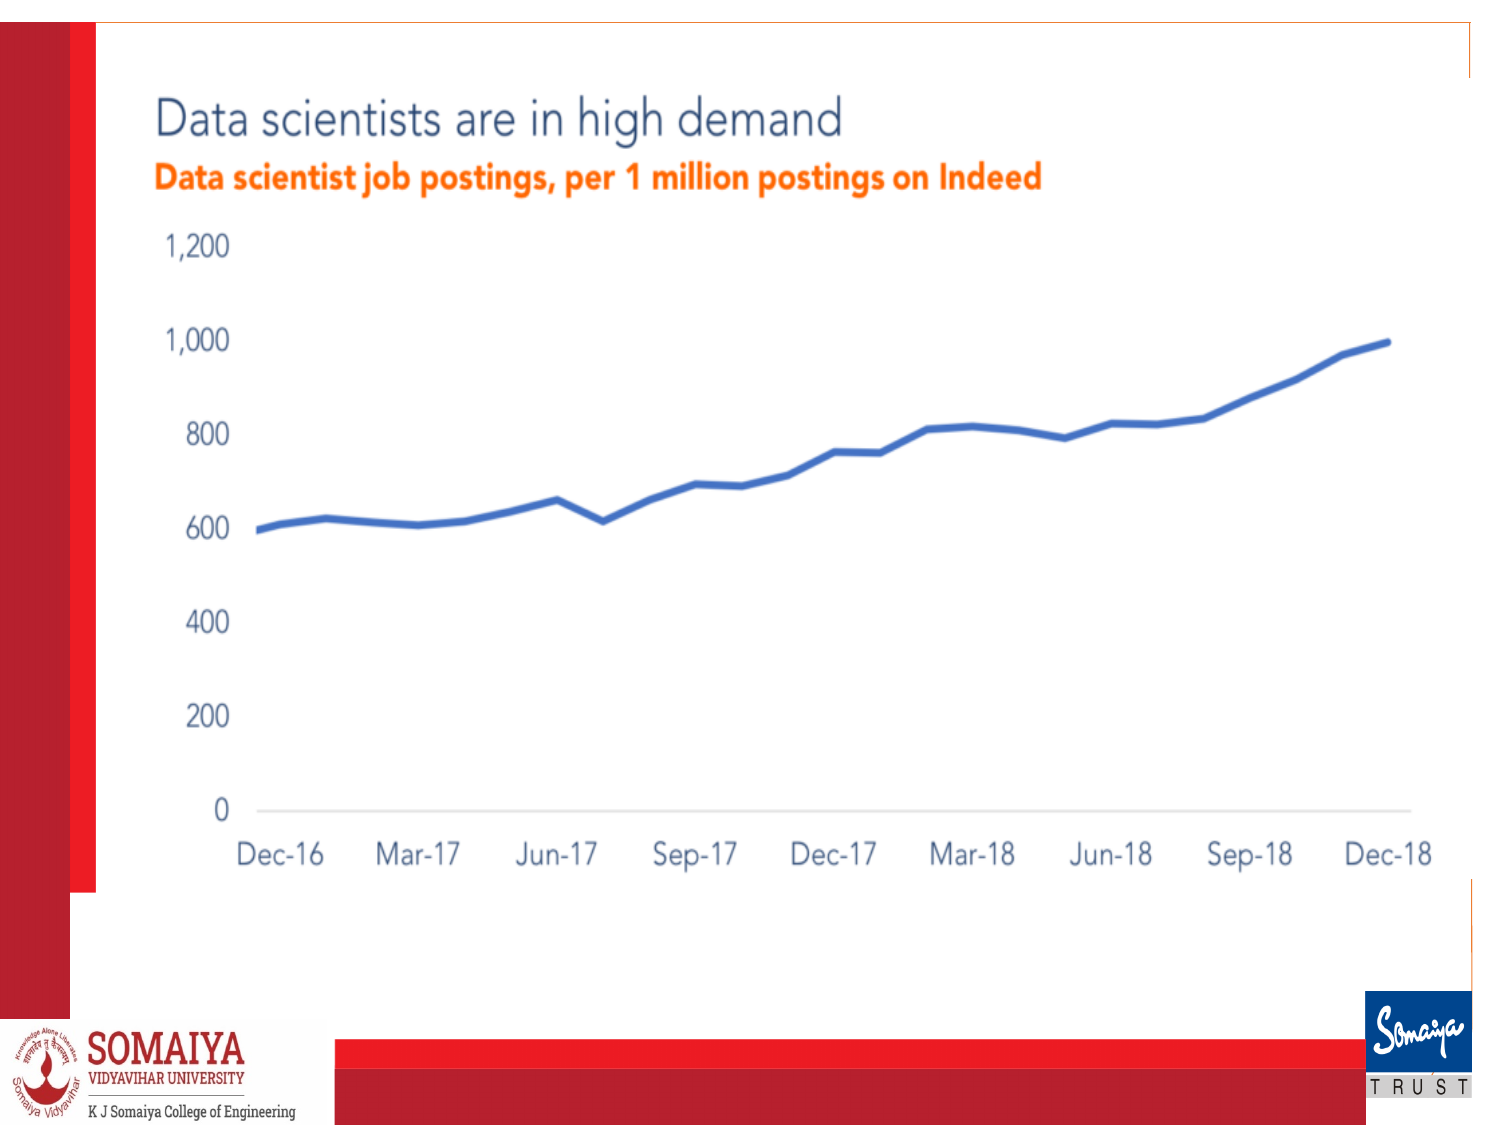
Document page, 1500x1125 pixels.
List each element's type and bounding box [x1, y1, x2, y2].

list [123, 78, 1474, 879]
picture [0, 22, 327, 1125]
picture [1365, 991, 1472, 1098]
picture [335, 1040, 1365, 1125]
